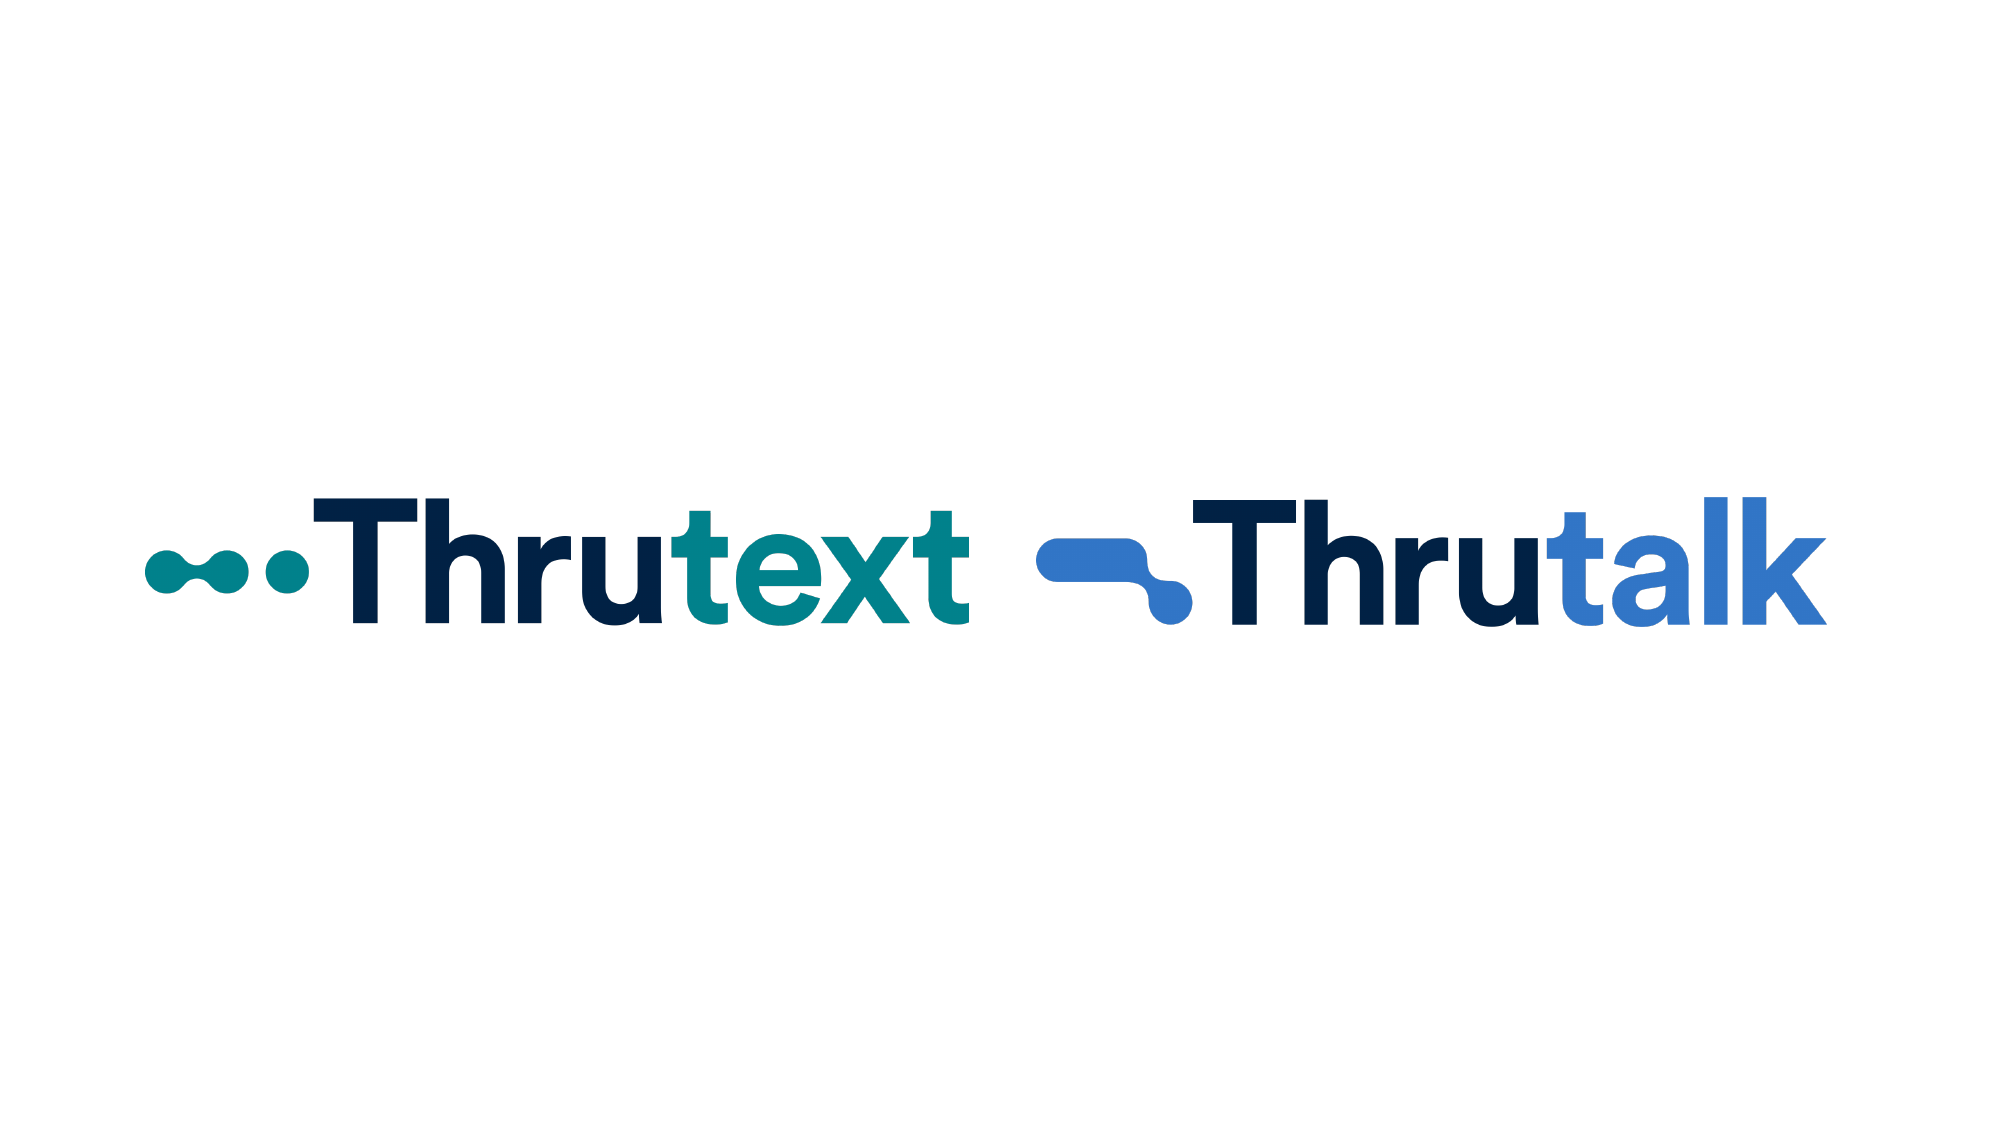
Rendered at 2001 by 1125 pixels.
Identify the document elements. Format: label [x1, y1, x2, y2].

list [144, 498, 969, 627]
list [1036, 497, 1827, 628]
